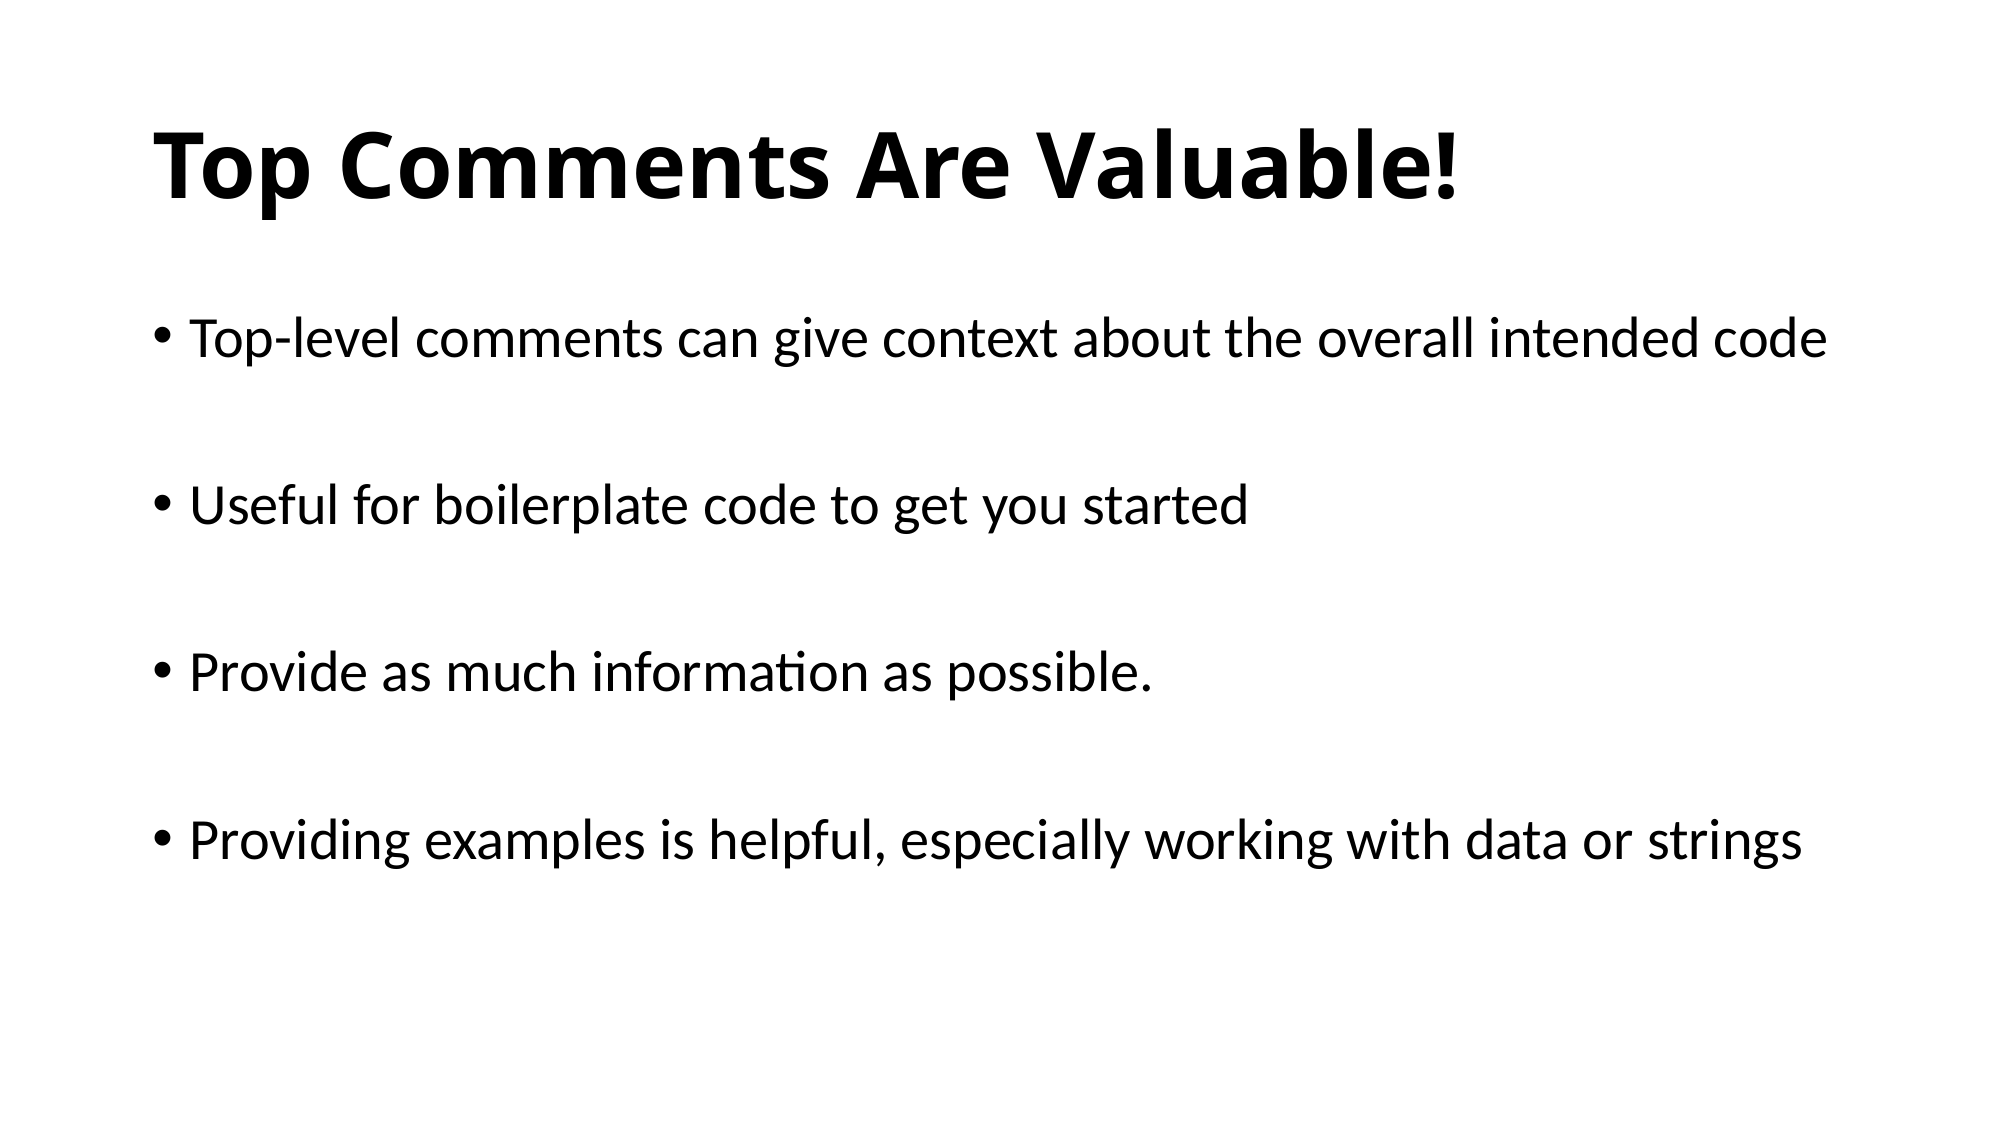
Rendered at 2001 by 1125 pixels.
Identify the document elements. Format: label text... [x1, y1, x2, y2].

title Top Comments Are Valuable! [137, 59, 1863, 278]
list Top-level comments can give context about the overall intended code Useful for boilerplate code to get you started Provide as much information as possible. Providing examples is helpful, especially working with data or strings [137, 299, 1863, 1014]
